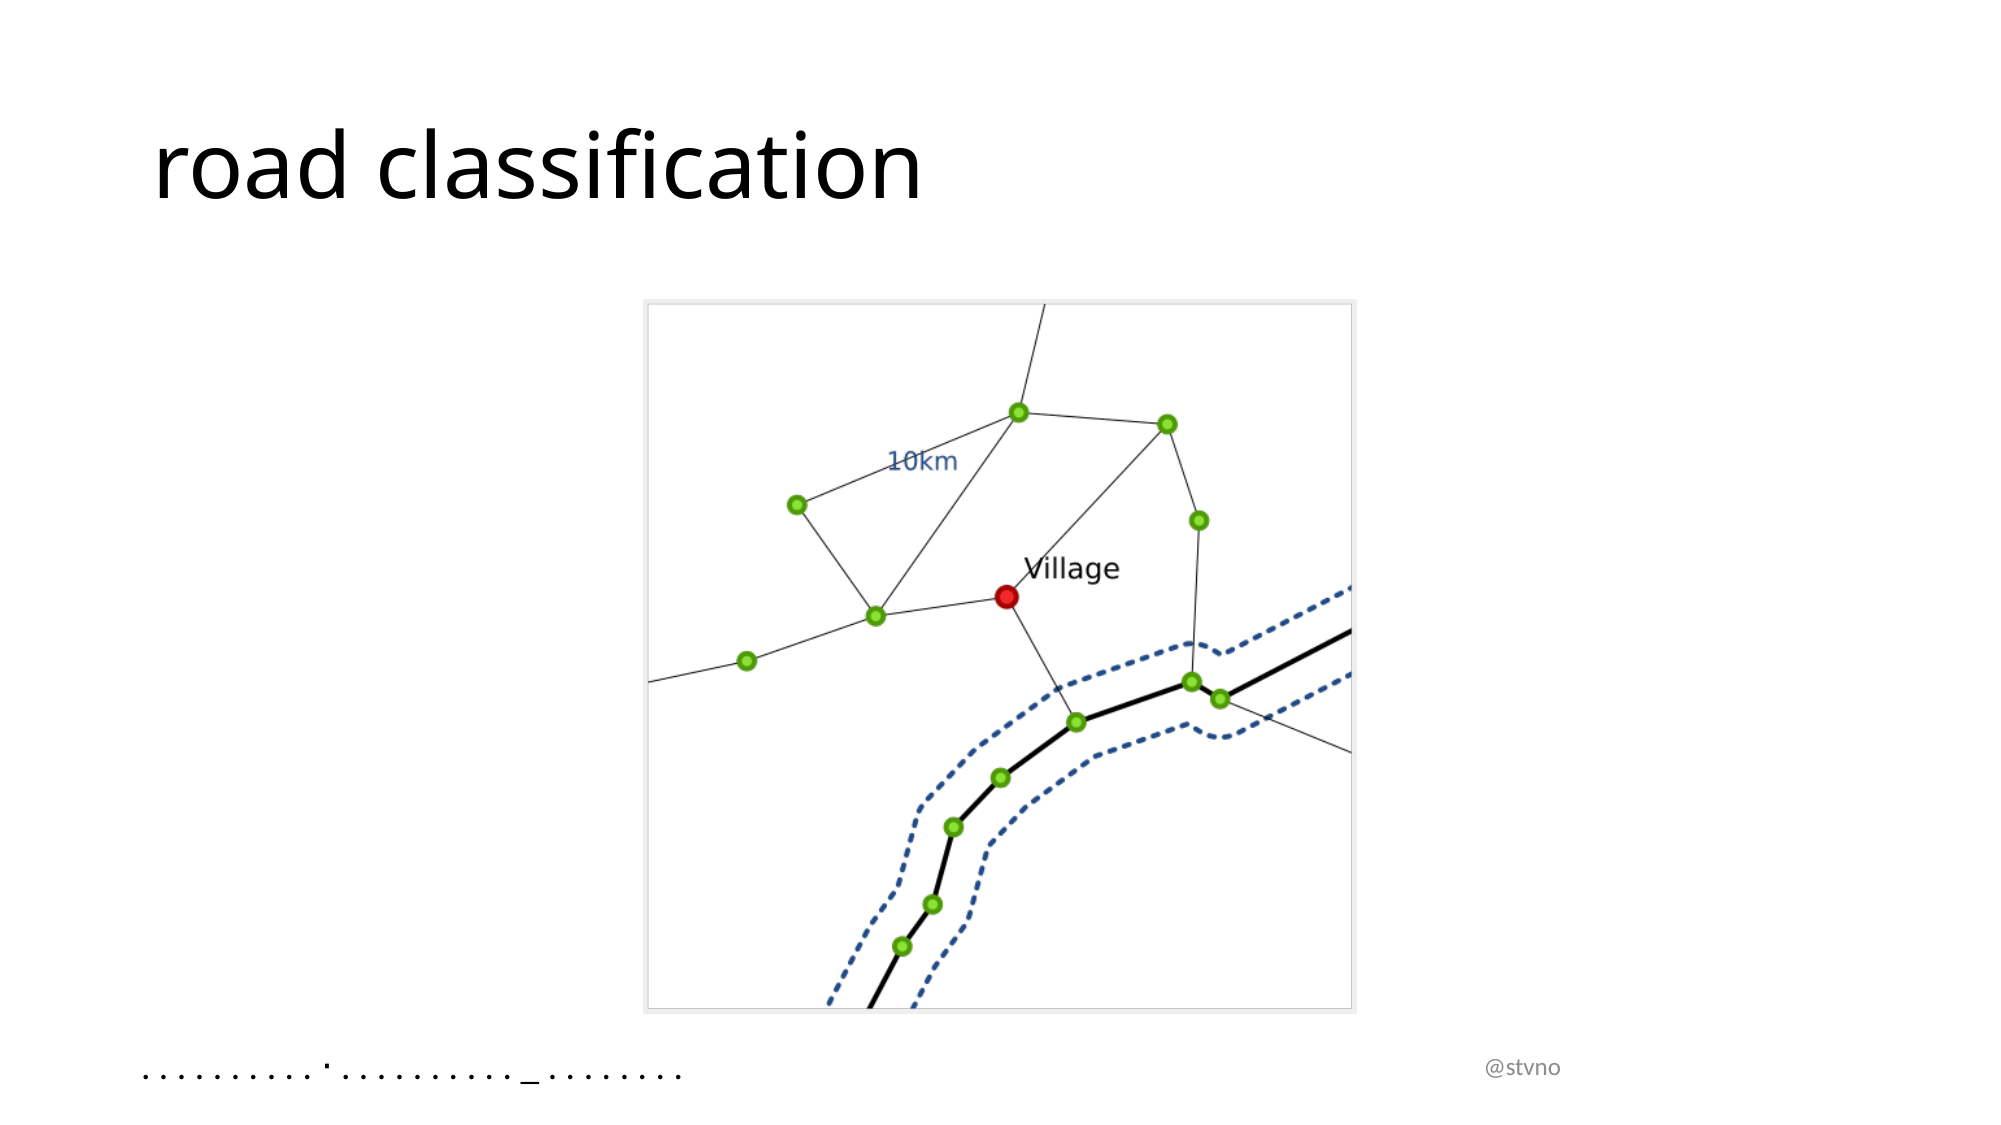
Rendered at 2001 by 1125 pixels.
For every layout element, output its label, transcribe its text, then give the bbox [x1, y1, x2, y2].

text_box . . . . . . . . . . ⋅ . . . . . . . . . . _ . . . . . . . . [126, 1034, 817, 1095]
footer @stvno [1182, 1035, 1863, 1096]
title road classification [137, 59, 1863, 278]
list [643, 299, 1357, 1014]
